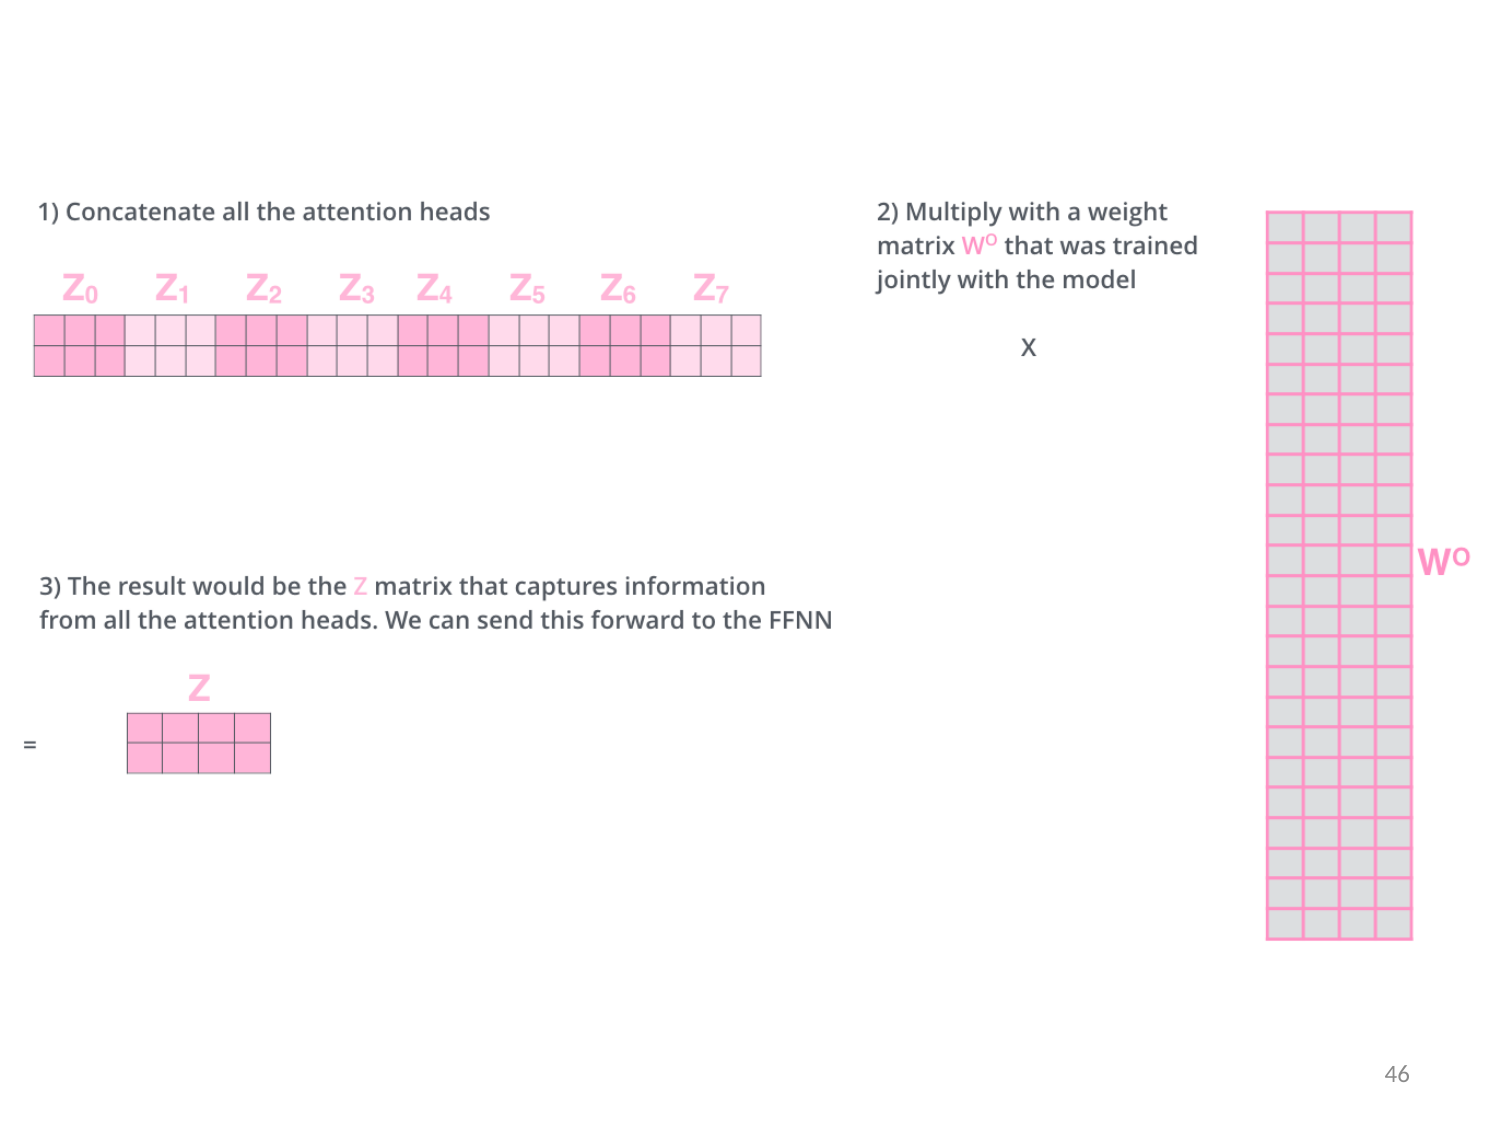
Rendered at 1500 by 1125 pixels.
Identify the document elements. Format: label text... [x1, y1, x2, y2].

slide_number 46 [1074, 1042, 1425, 1103]
picture [0, 147, 1500, 978]
